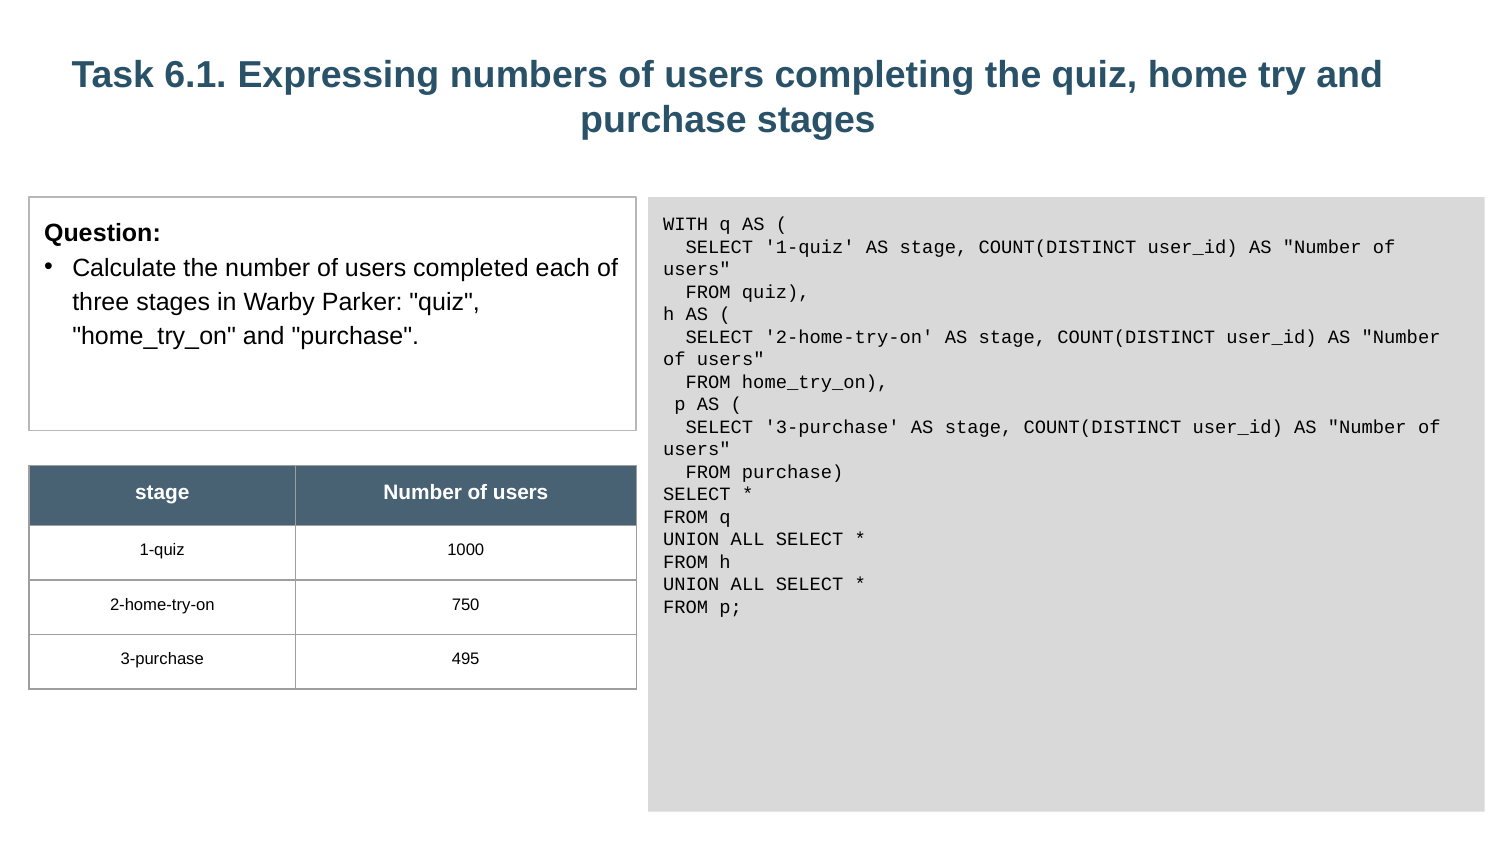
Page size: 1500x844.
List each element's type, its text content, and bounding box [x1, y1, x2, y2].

text_box WITH q AS ( SELECT '1-quiz' AS stage, COUNT(DISTINCT user_id) AS "Number of users" FROM quiz), h AS ( SELECT '2-home-try-on' AS stage, COUNT(DISTINCT user_id) AS "Number of users" FROM home_try_on), p AS ( SELECT '3-purchase' AS stage, COUNT(DISTINCT user_id) AS "Number of users" FROM purchase) SELECT * FROM q UNION ALL SELECT * FROM h UNION ALL SELECT * FROM p; [648, 197, 1485, 812]
table_cell 495 [296, 635, 636, 688]
table_cell 1000 [296, 526, 636, 579]
table_cell 750 [296, 581, 636, 634]
text_box Task 6.1. Expressing numbers of users completing the quiz, home try and purchase stages [29, 10, 1427, 155]
table_header Number of users [296, 466, 636, 525]
text_box Question: Calculate the number of users completed each of three stages in Warby Parker: "quiz", "home_try_on" and "purchase". [29, 197, 637, 431]
table_cell 3-purchase [30, 635, 295, 688]
table_cell 2-home-try-on [30, 581, 295, 634]
table_cell 1-quiz [30, 526, 295, 579]
table_header stage [30, 466, 295, 525]
